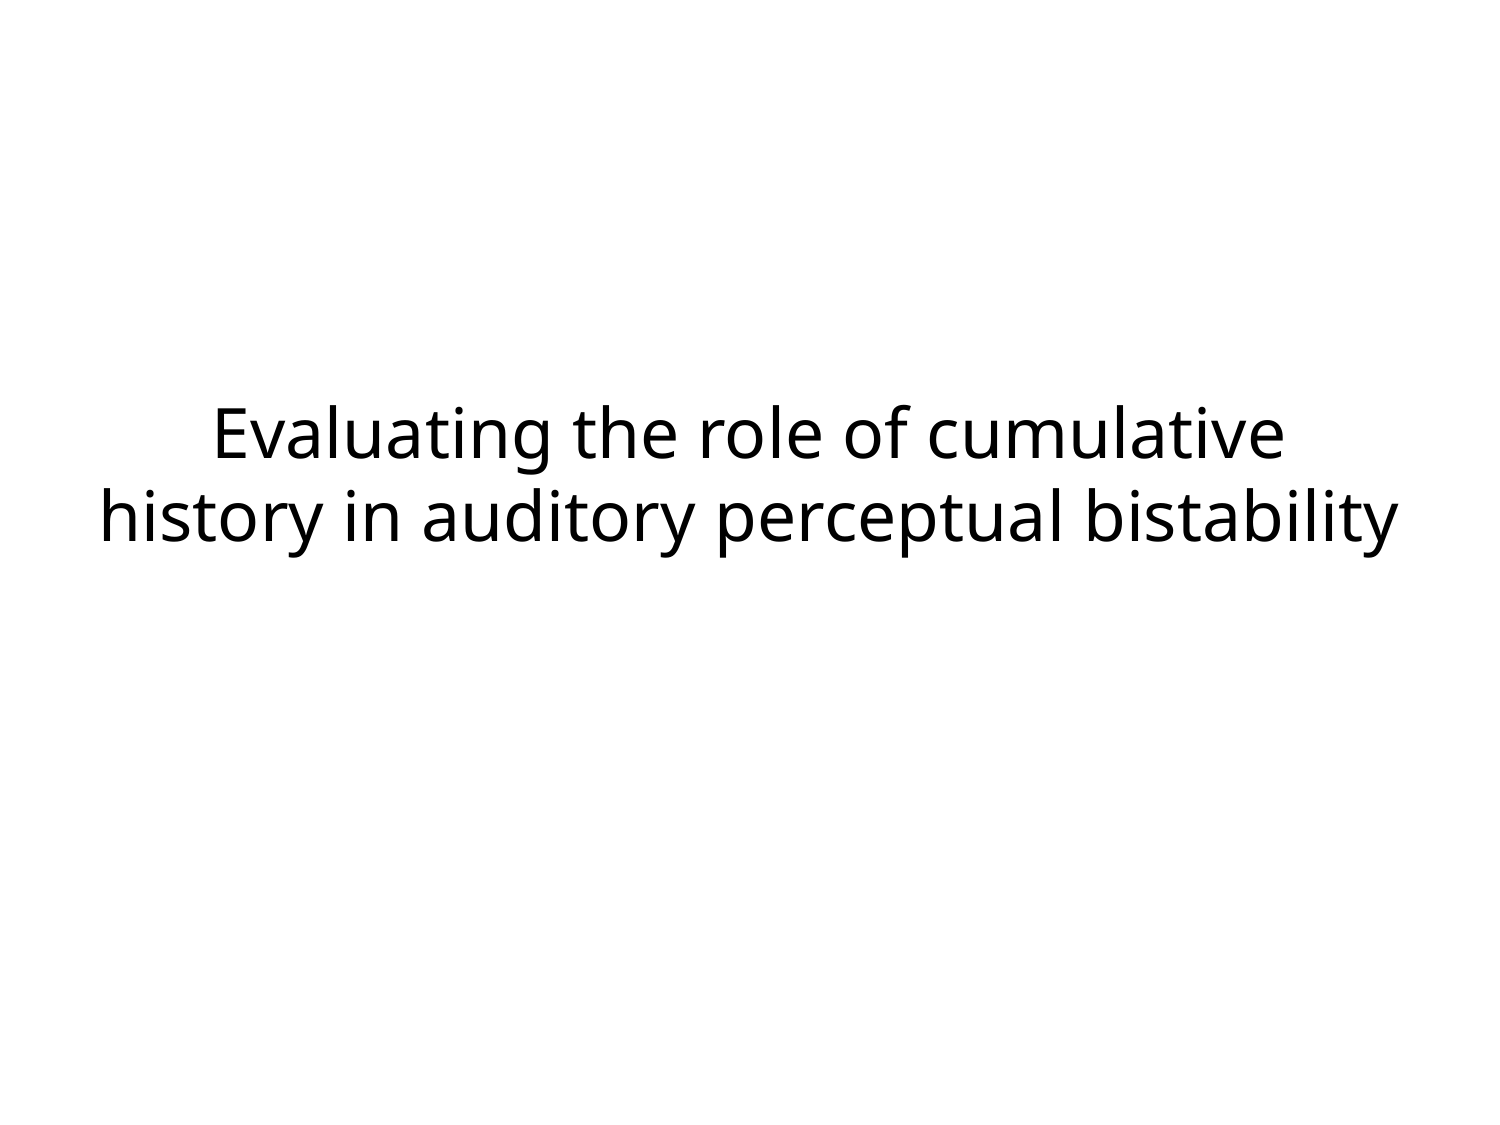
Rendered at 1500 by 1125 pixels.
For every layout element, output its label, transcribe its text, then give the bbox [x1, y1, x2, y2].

title Evaluating the role of cumulative history in auditory perceptual bistability [75, 378, 1425, 566]
